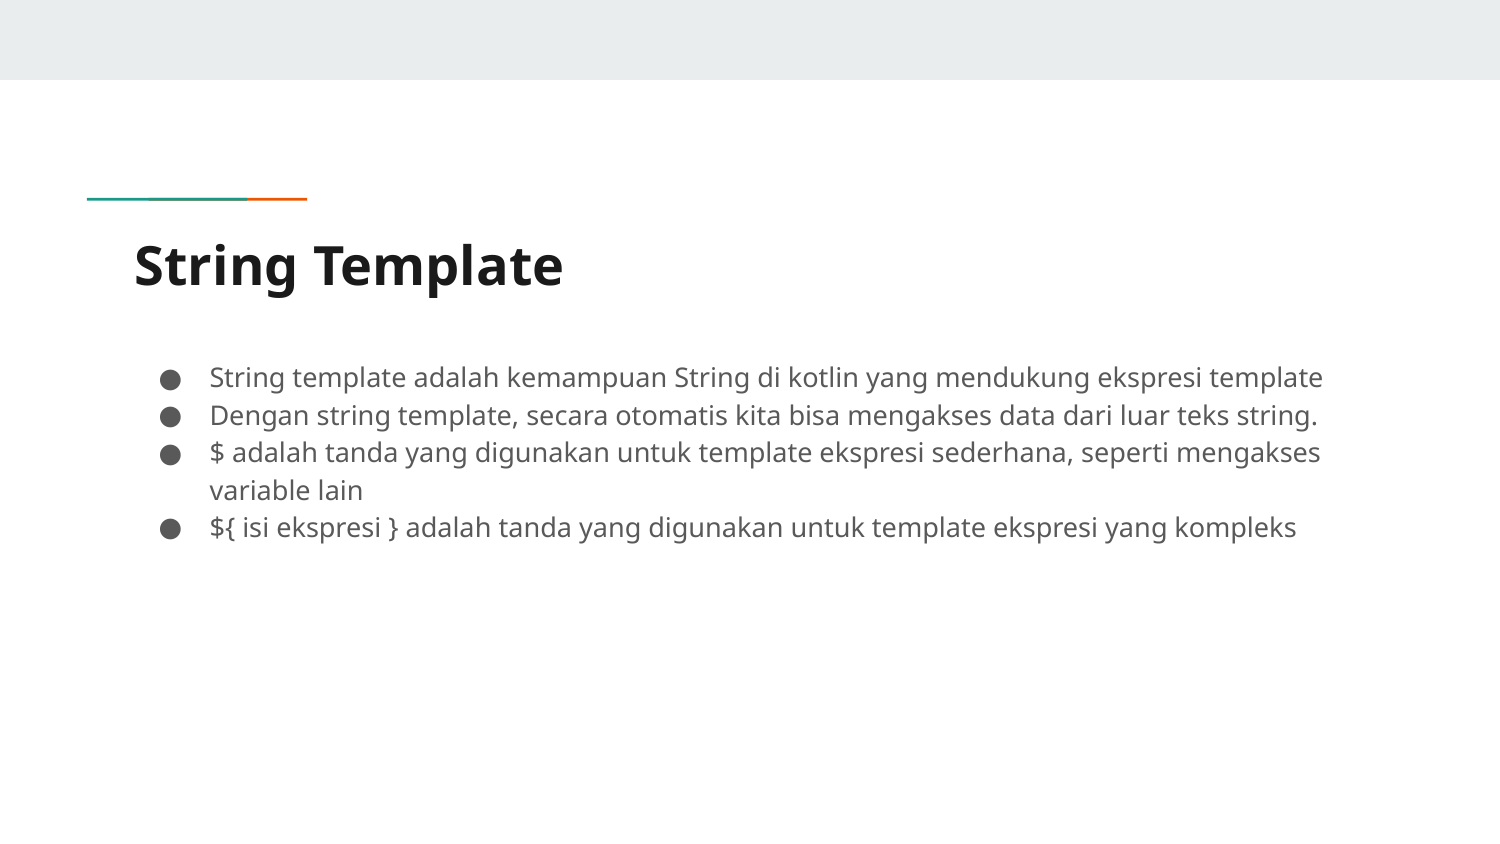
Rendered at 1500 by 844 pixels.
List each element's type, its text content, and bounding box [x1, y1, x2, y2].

title String Template [119, 216, 1381, 305]
list String template adalah kemampuan String di kotlin yang mendukung ekspresi template Dengan string template, secara otomatis kita bisa mengakses data dari luar teks string. $ adalah tanda yang digunakan untuk template ekspresi sederhana, seperti mengakses variable lain ${ isi ekspresi } adalah tanda yang digunakan untuk template ekspresi yang kompleks [119, 341, 1381, 712]
